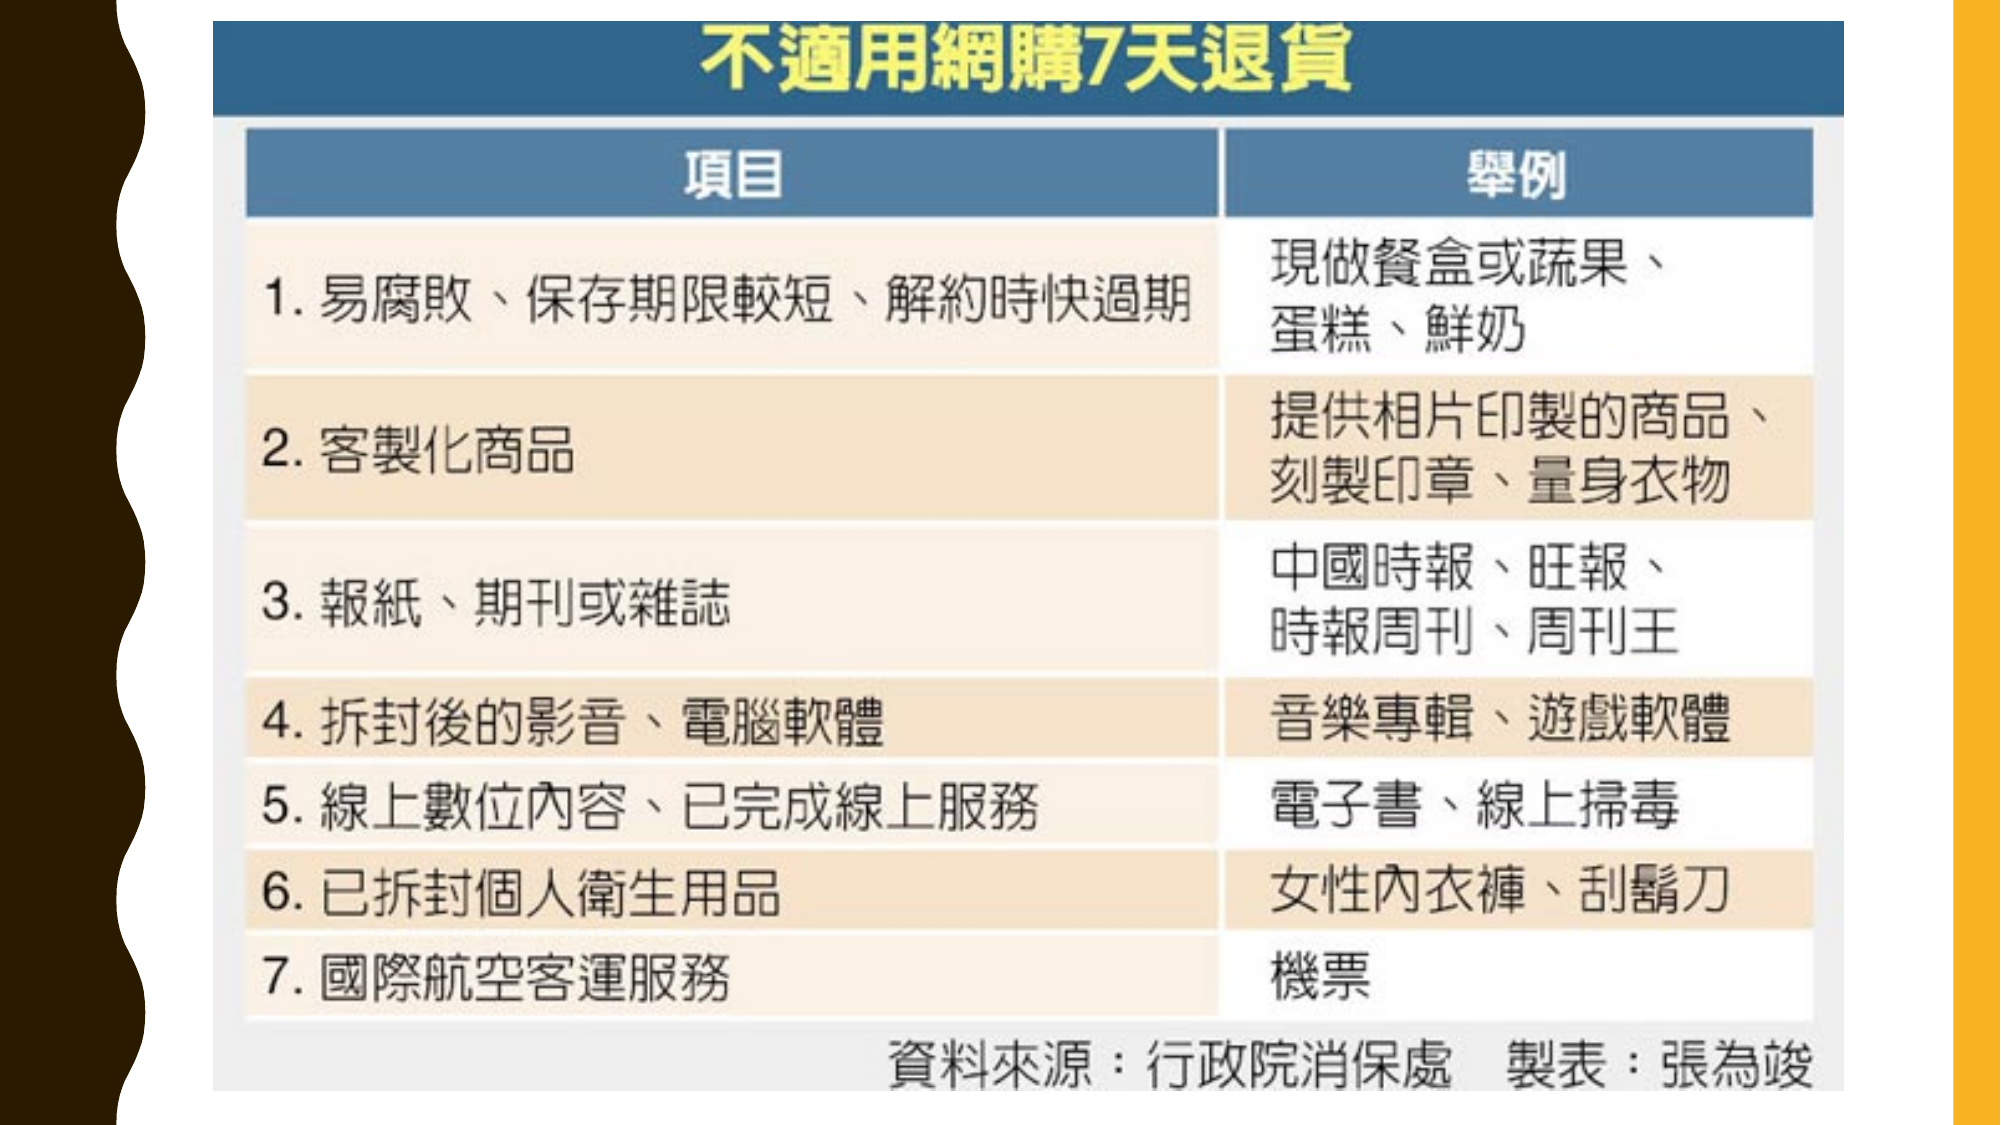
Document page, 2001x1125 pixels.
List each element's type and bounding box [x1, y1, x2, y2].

list [213, 21, 1844, 1091]
